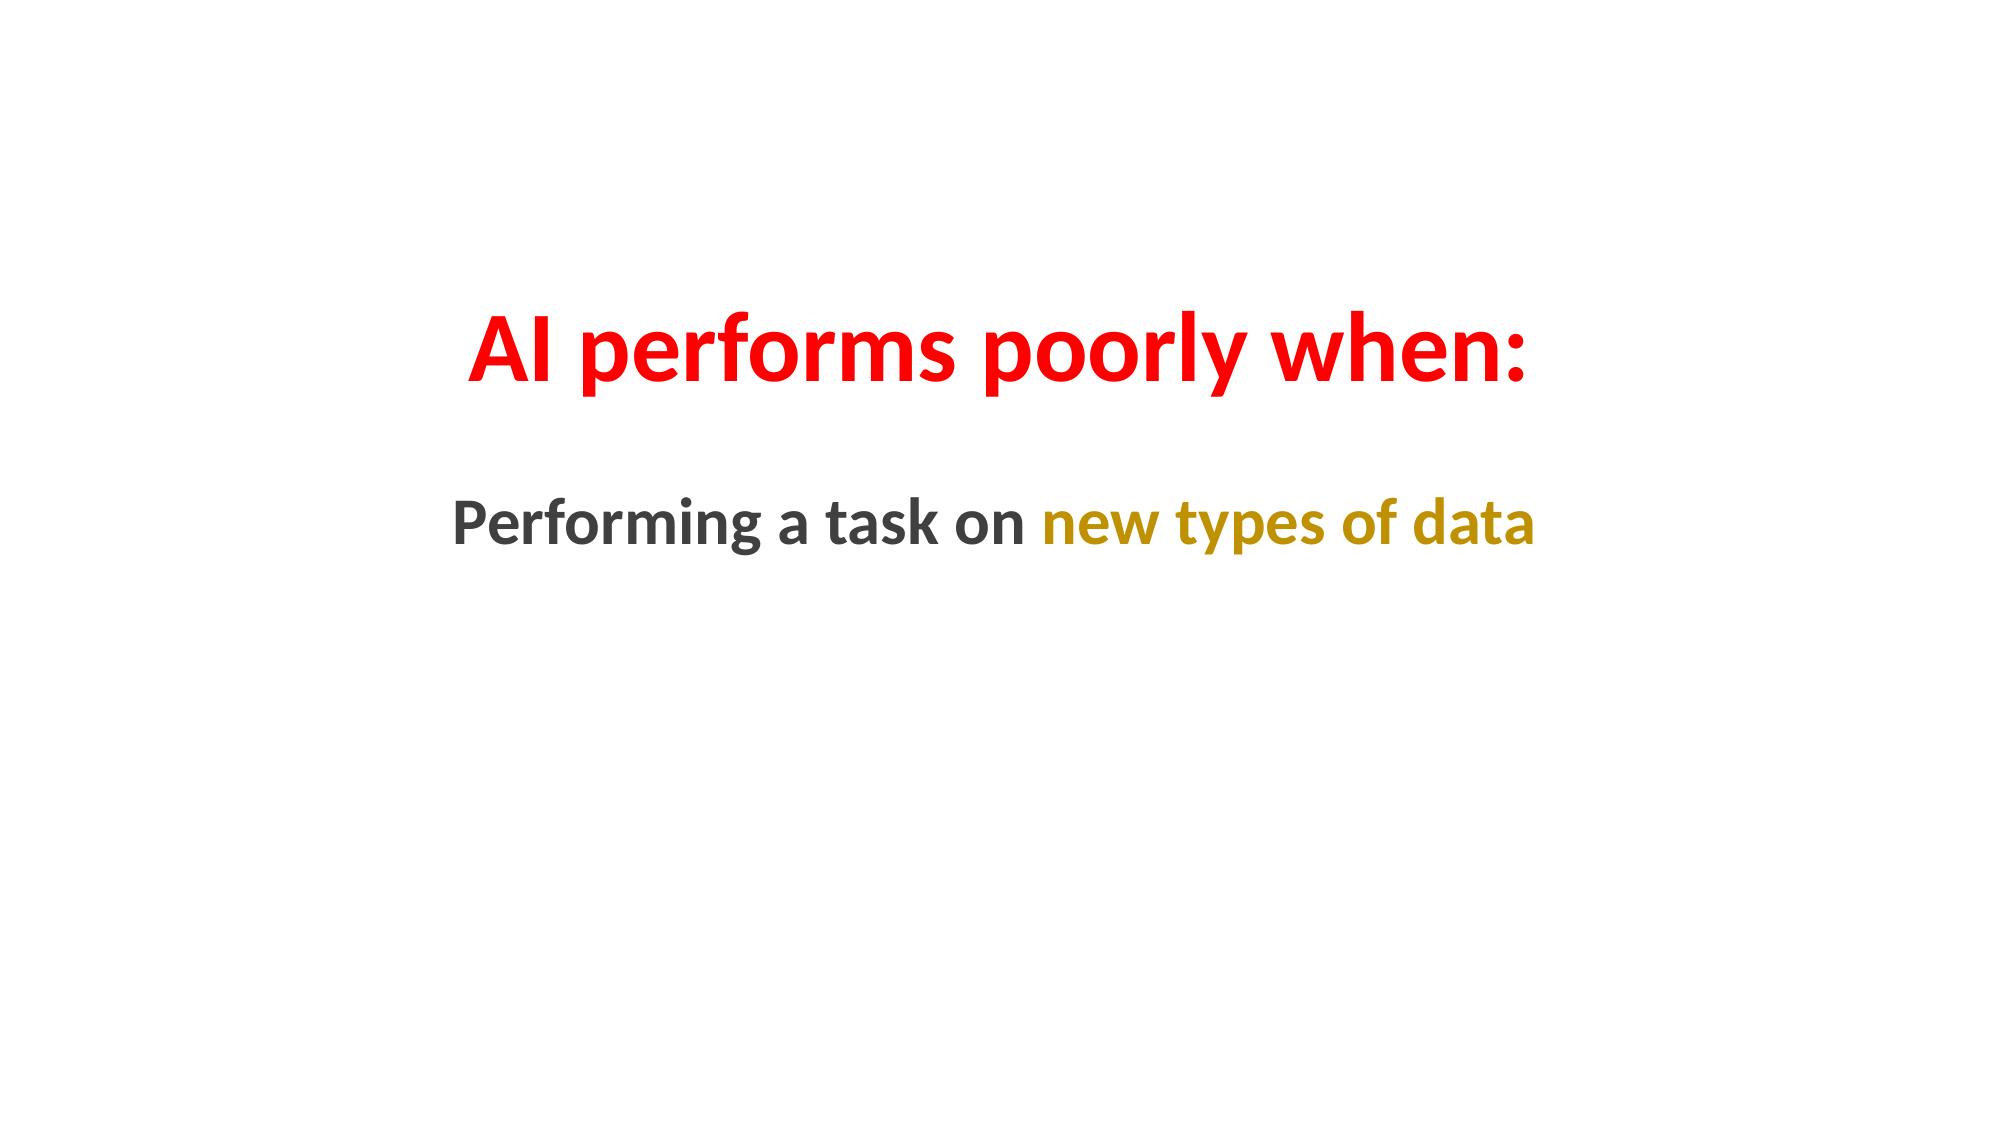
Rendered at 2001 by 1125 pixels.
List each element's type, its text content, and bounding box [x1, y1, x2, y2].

text_box Performing a task on new types of data [438, 464, 1562, 565]
text_box AI performs poorly when: [266, 246, 1734, 438]
